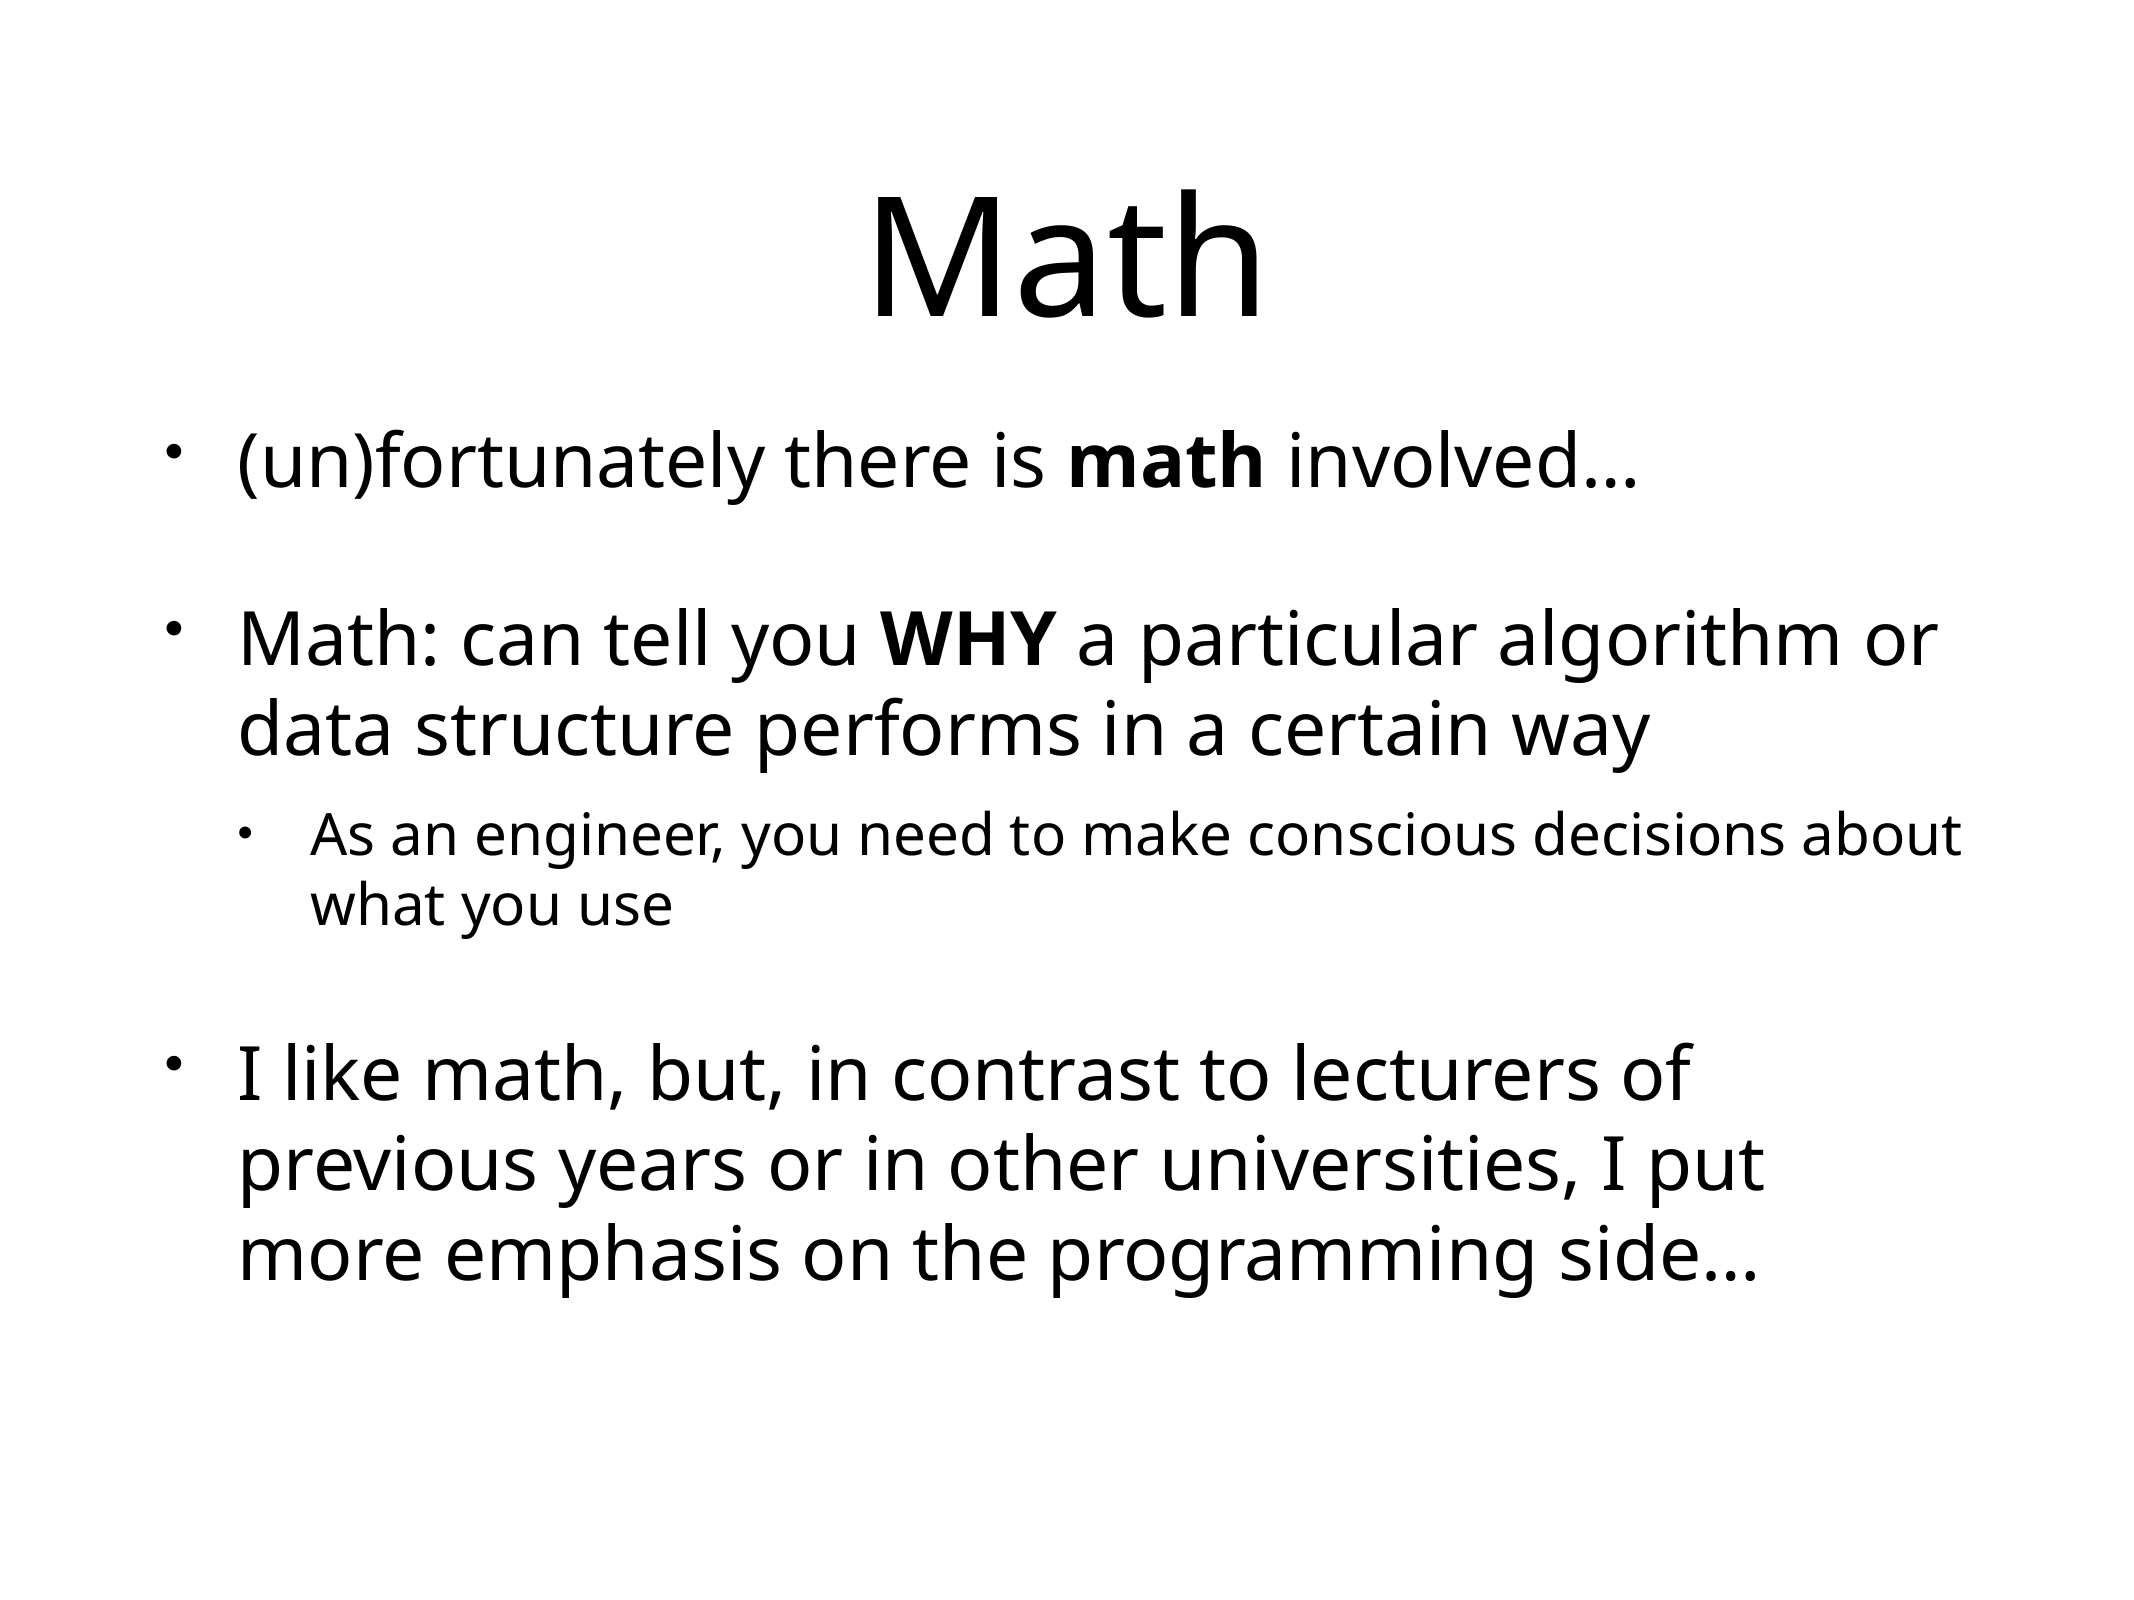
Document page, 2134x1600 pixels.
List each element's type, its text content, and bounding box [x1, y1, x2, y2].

title Math [155, 72, 1978, 426]
list (un)fortunately there is math involved… Math: can tell you WHY a particular algorithm or data structure performs in a certain way As an engineer, you need to make conscious decisions about what you use I like math, but, in contrast to lecturers of previous years or in other universities, I put more emphasis on the programming side… [155, 426, 1978, 1459]
